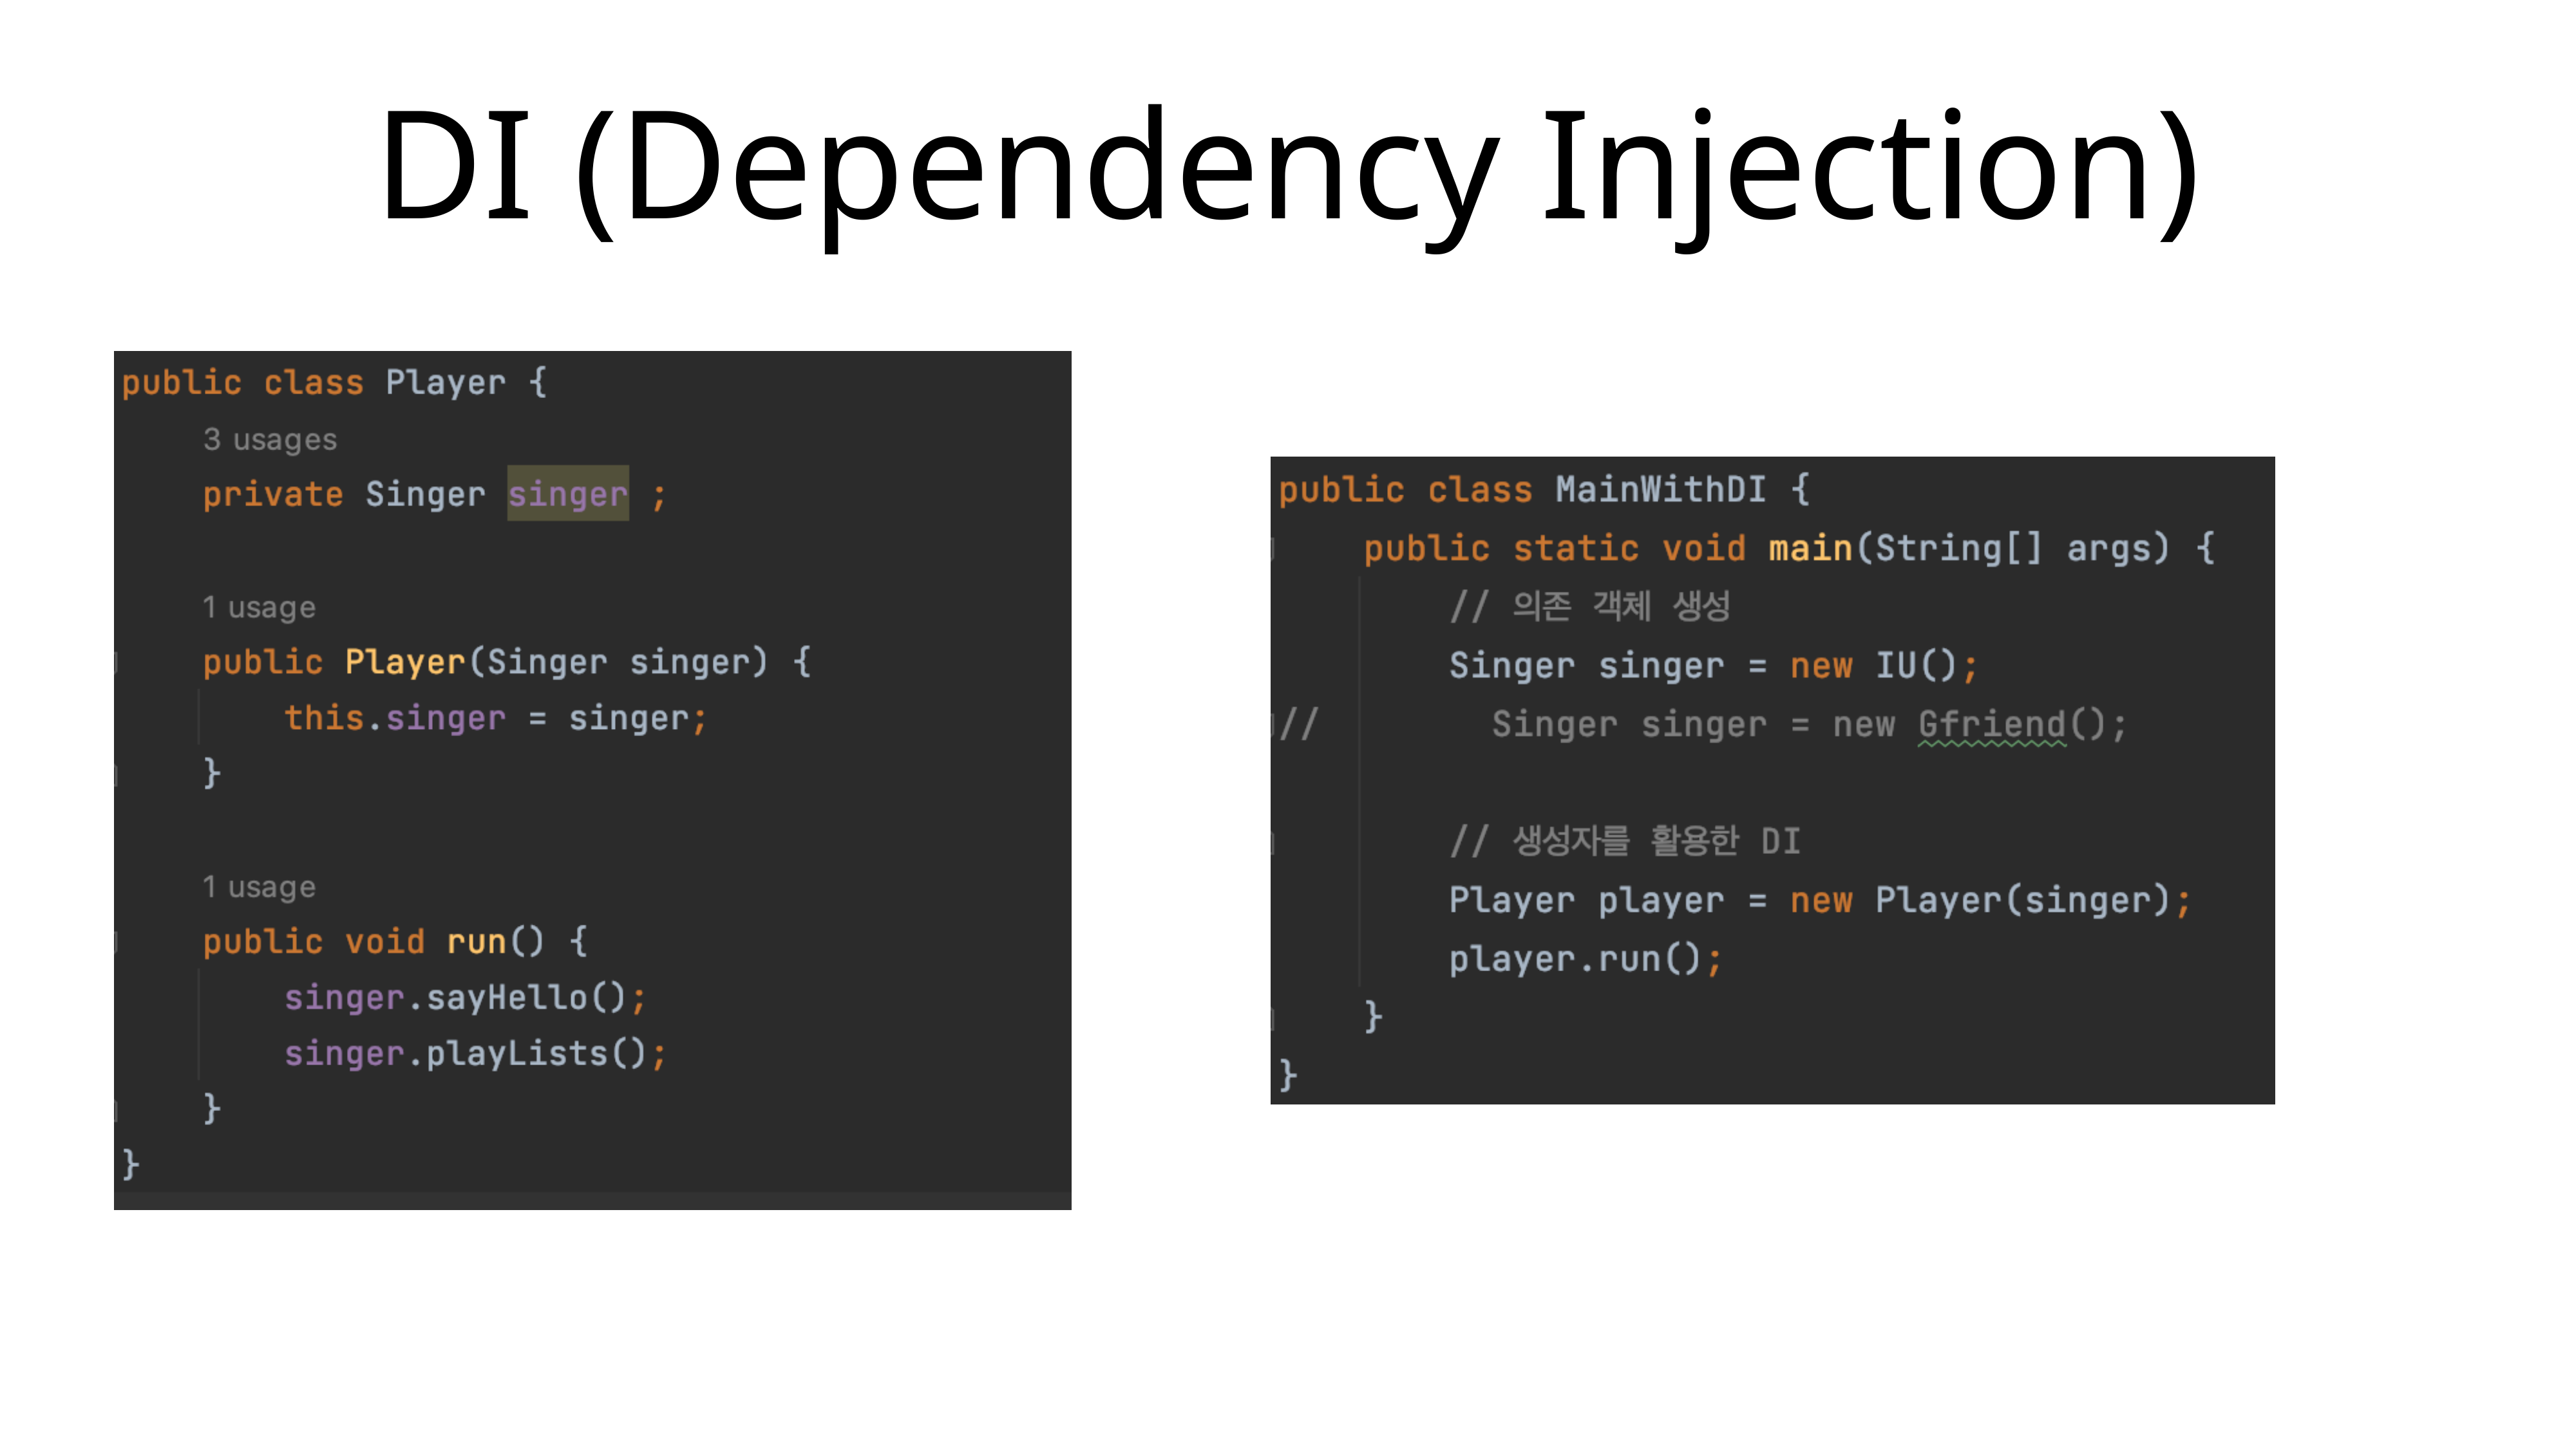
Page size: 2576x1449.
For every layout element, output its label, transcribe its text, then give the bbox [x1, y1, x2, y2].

picture [114, 351, 1072, 1210]
picture [1271, 457, 2276, 1104]
title DI (Dependency Injection) [178, 37, 2398, 279]
